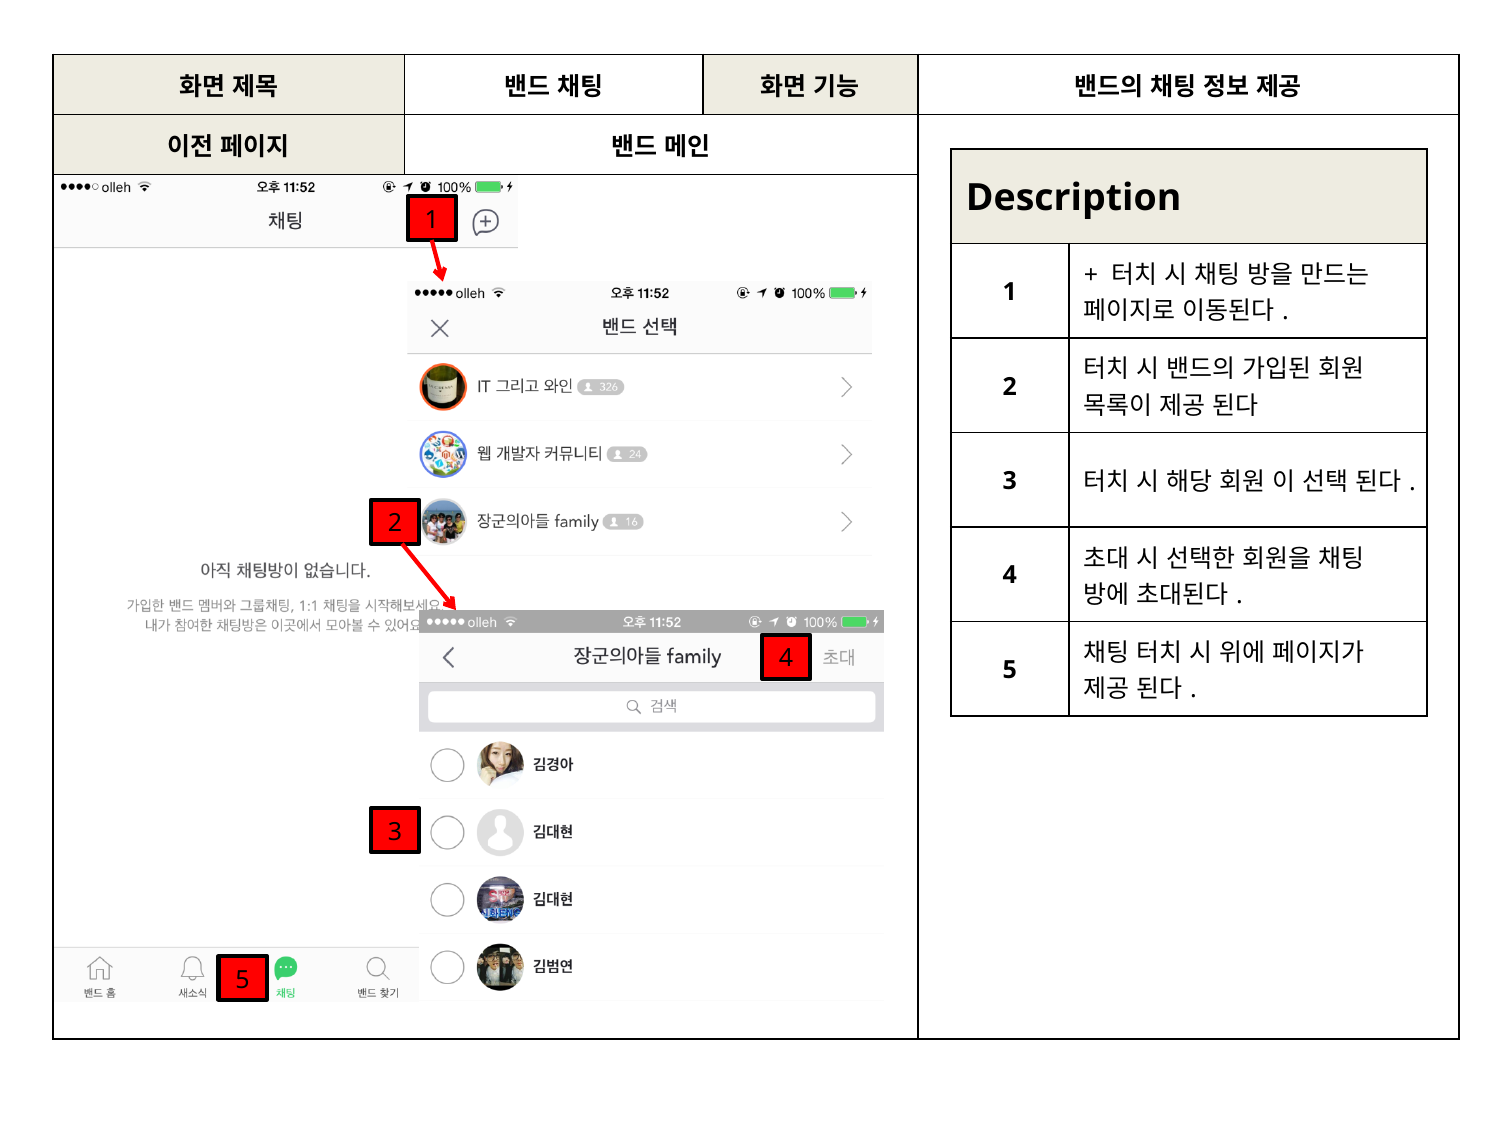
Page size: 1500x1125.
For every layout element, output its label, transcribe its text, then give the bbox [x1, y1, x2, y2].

table_cell 4 [952, 528, 1068, 621]
table_cell [919, 115, 1458, 1038]
table_cell 2 [952, 339, 1068, 432]
table_cell 5 [952, 622, 1068, 715]
table_header 밴드 채팅 [405, 55, 702, 114]
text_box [431, 239, 444, 282]
table_cell 초대 시 선택한 회원을 채팅 방에 초대된다. [1070, 528, 1426, 621]
picture [52, 175, 885, 1007]
table_header 밴드의 채팅 정보 제공 [919, 55, 1458, 114]
table_cell 터치 시 해당 회원 이 선택 된다. [1070, 433, 1426, 526]
table_header 화면 제목 [54, 55, 404, 114]
table_cell 채팅 터치 시 위에 페이지가 제공 된다. [1070, 622, 1426, 715]
table_cell + 터치 시 채팅 방을 만드는 페이지로 이동된다. [1070, 244, 1426, 337]
table_cell 이전 페이지 [54, 115, 404, 173]
table_cell 1 [952, 244, 1068, 337]
table_cell 밴드 메인 [405, 115, 917, 174]
table_cell [54, 175, 917, 1038]
table_cell 3 [952, 433, 1068, 526]
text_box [401, 543, 457, 611]
table_header 화면 기능 [704, 55, 917, 114]
table_cell 터치 시 밴드의 가입된 회원 목록이 제공 된다 [1070, 339, 1426, 432]
table_header Description [952, 150, 1426, 243]
